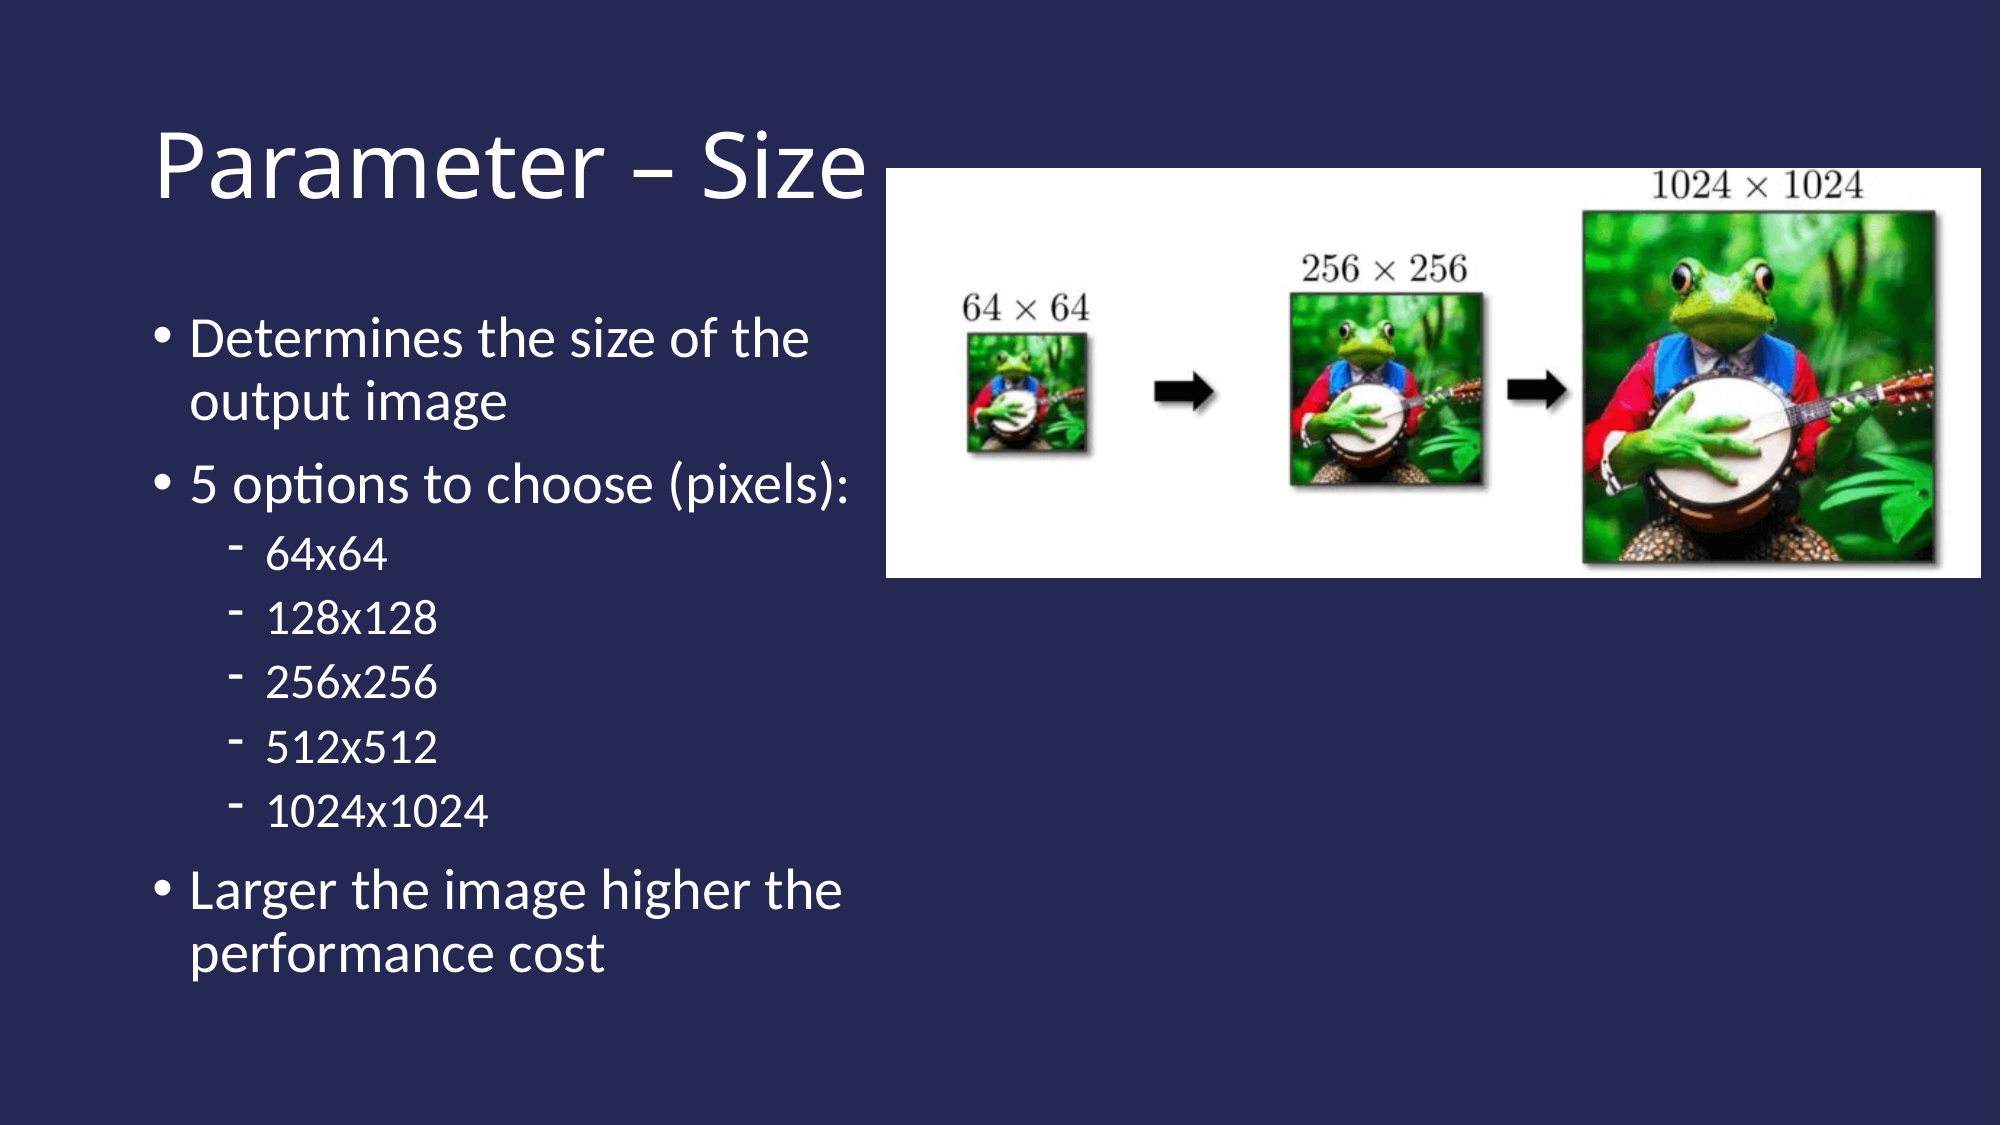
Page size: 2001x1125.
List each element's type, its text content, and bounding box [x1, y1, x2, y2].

list Determines the size of the output image 5 options to choose (pixels): 64x64 128x128 256x256 512x512 1024x1024 Larger the image higher the performance cost [137, 299, 887, 1014]
title Parameter – Size [137, 59, 1863, 278]
picture [886, 168, 1981, 578]
